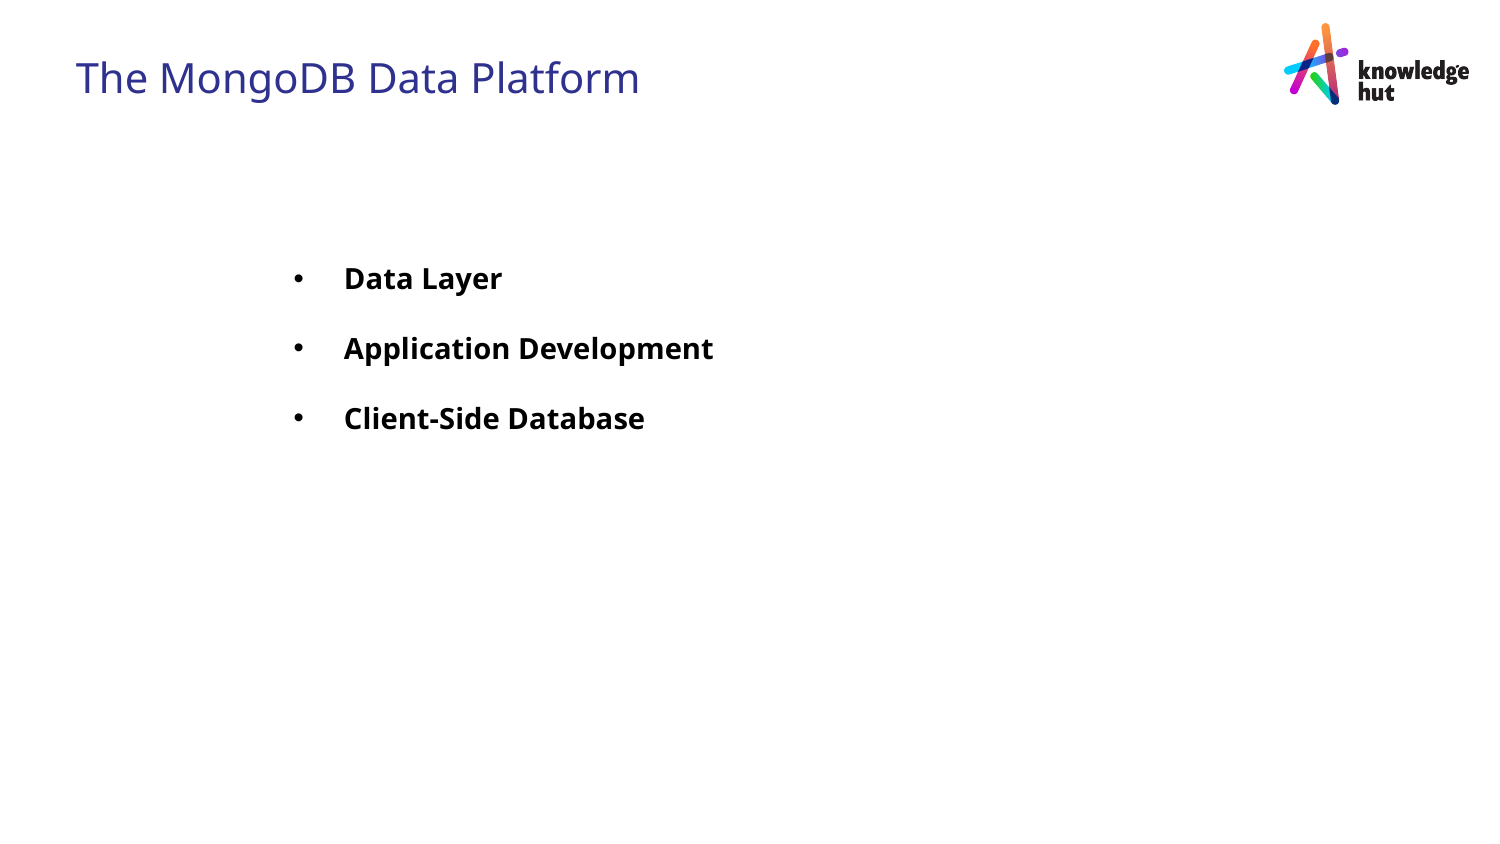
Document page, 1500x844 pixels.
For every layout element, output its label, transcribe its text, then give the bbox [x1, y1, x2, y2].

text_box Data Layer Application Development Client-Side Database [278, 253, 1029, 478]
text_box The MongoDB Data Platform [61, 43, 656, 109]
picture [1284, 23, 1469, 105]
